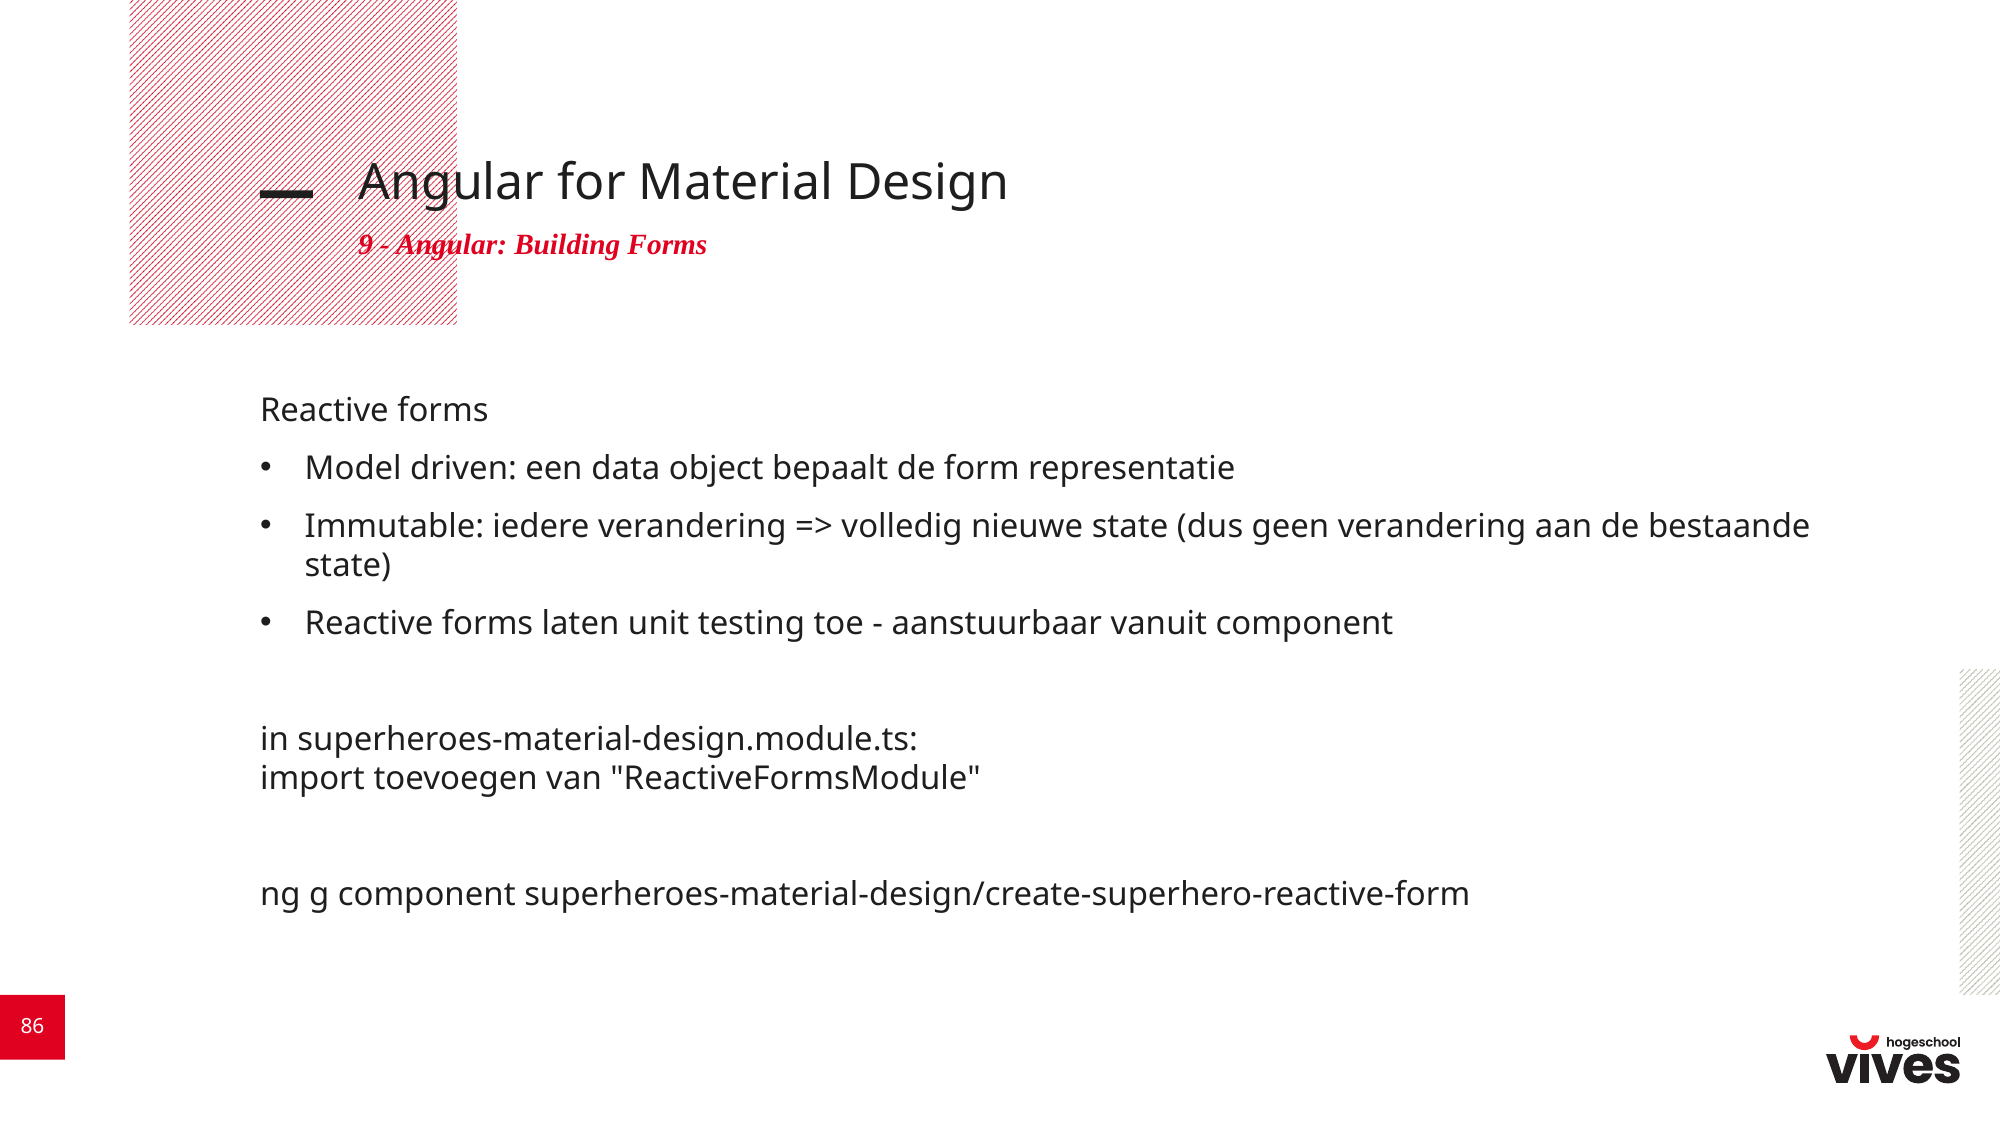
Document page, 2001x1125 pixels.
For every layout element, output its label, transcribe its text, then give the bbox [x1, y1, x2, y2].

list 9 - Angular: Building Forms [358, 217, 1863, 268]
picture [129, 0, 457, 325]
list Reactive forms Model driven: een data object bepaalt de form representatie Immutable: iedere verandering => volledig nieuwe state (dus geen verandering aan de bestaande state) Reactive forms laten unit testing toe - aanstuurbaar vanuit component in superheroes-material-design.module.ts: import toevoegen van "ReactiveFormsModule" ng g component superheroes-material-design/create-superhero-reactive-form [259, 388, 1863, 995]
title Angular for Material Design [358, 138, 1863, 217]
picture [1959, 669, 2000, 995]
